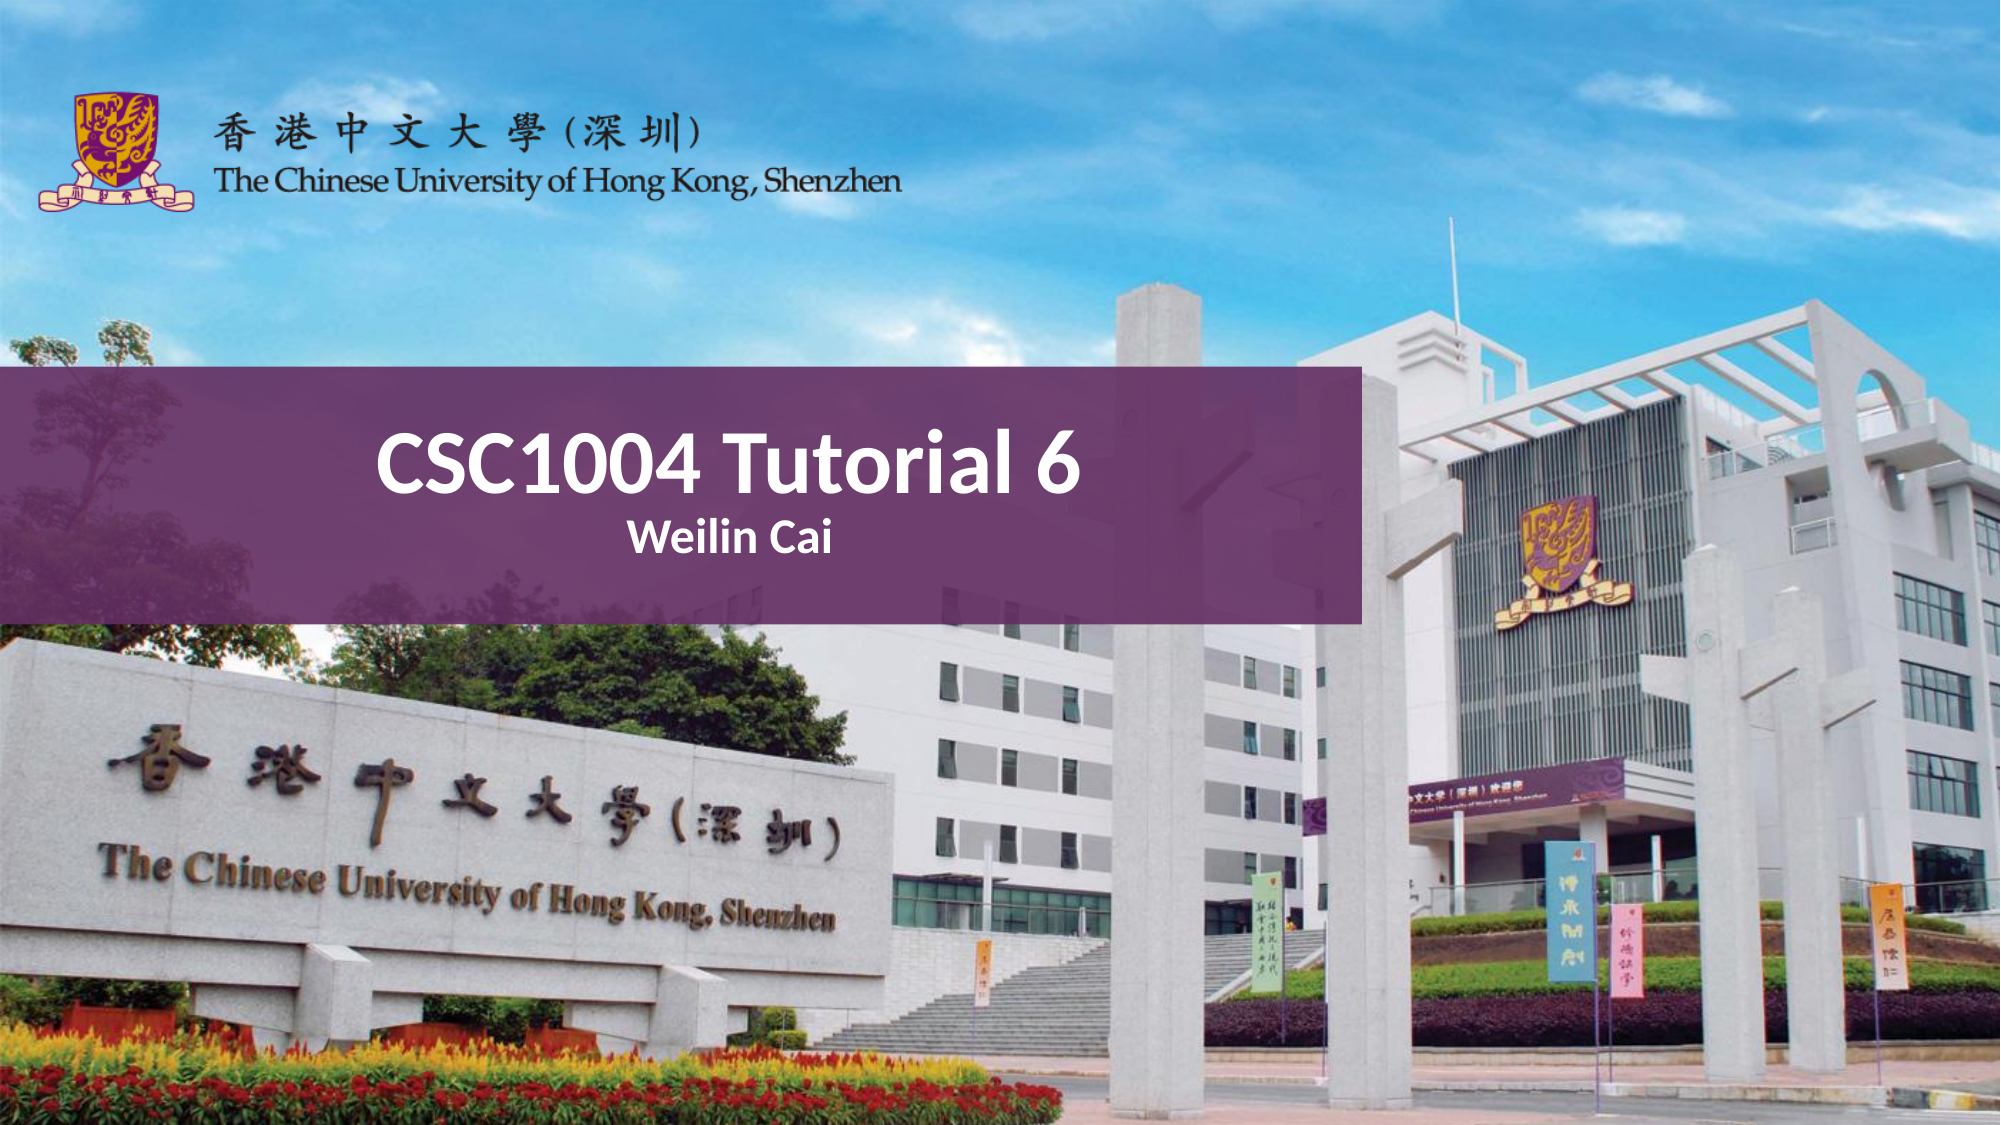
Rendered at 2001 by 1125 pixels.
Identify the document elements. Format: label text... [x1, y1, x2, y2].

title CSC1004 Tutorial 6 Weilin Cai [97, 383, 1362, 608]
picture [0, 0, 2000, 1125]
